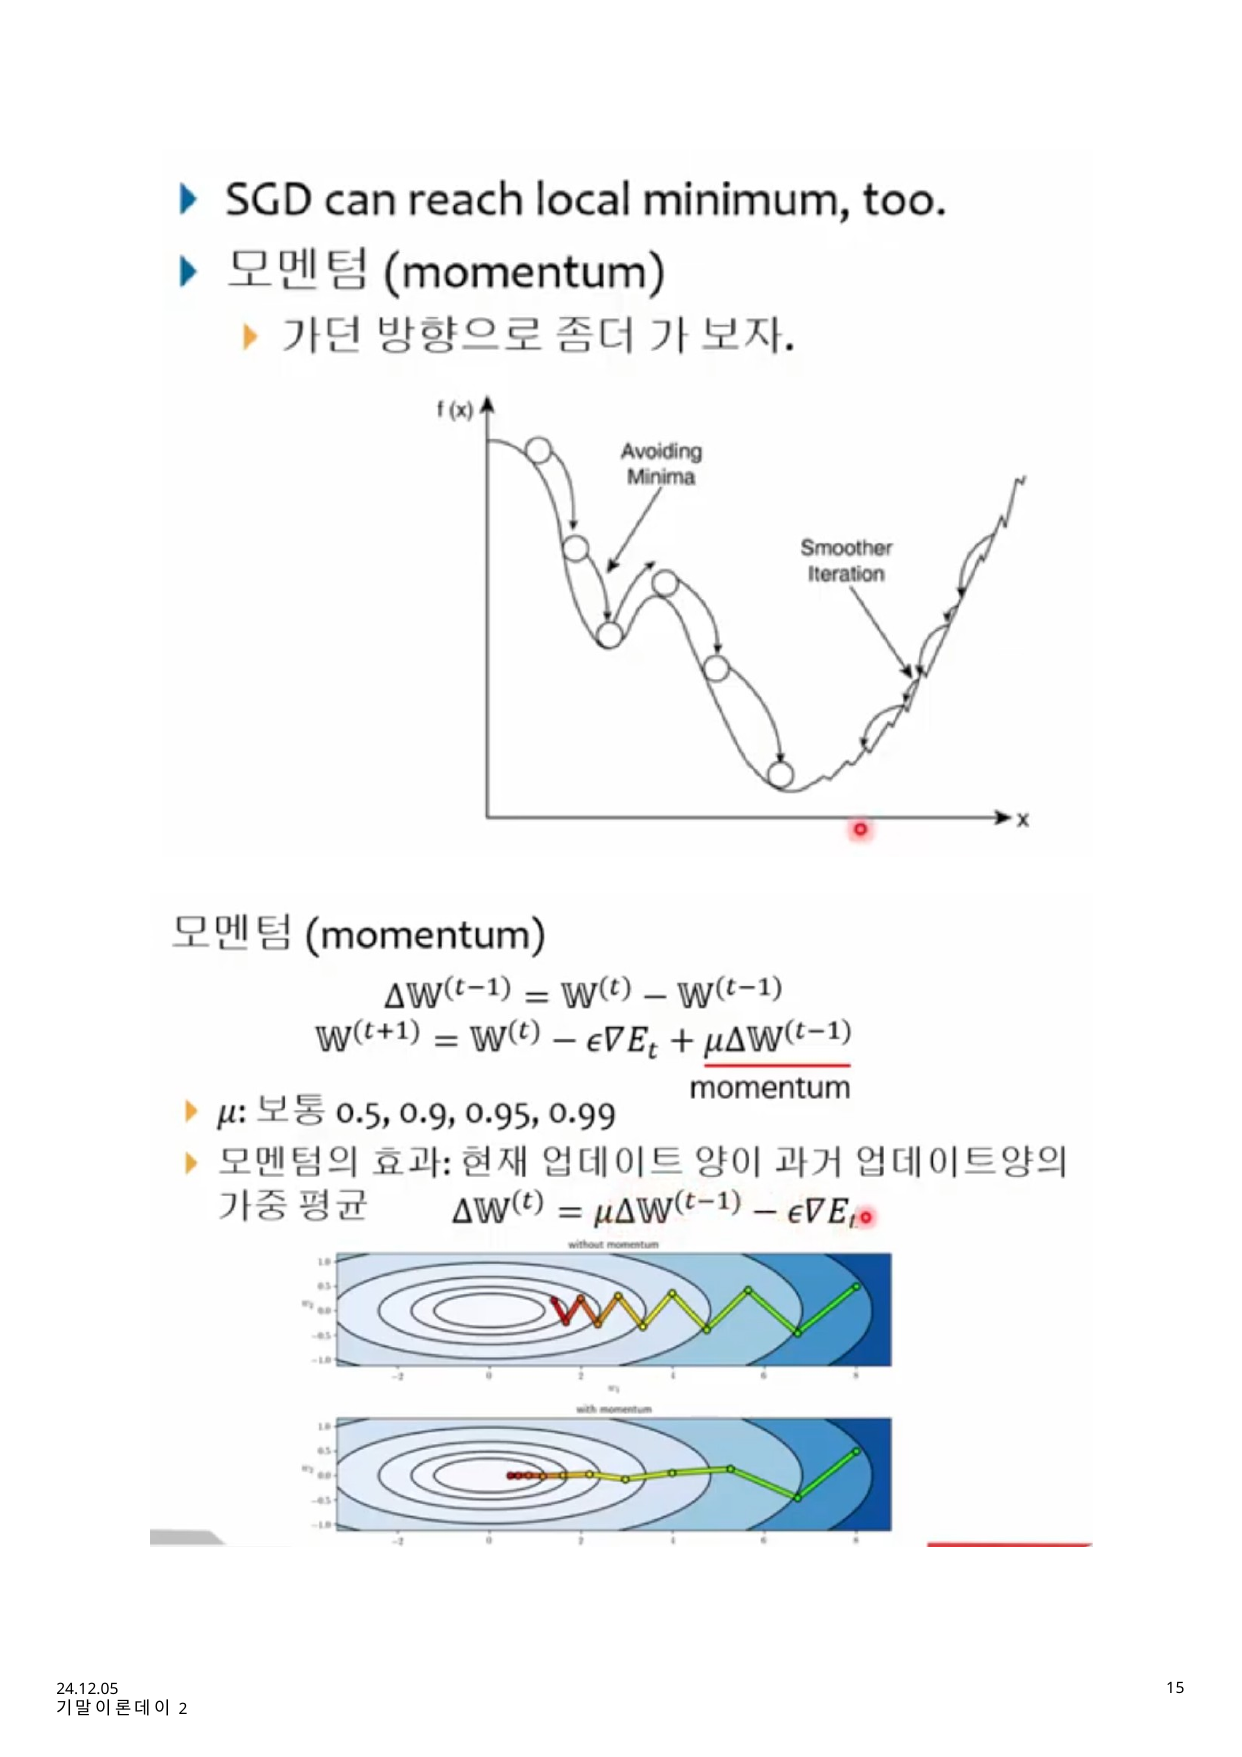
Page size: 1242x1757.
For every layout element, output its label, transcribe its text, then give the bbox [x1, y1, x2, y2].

picture [162, 149, 1093, 857]
slide_number 20 [1159, 1676, 1194, 1757]
picture [149, 893, 1093, 1548]
footer 24.12.05 기말이론데이2 [54, 1676, 220, 1757]
